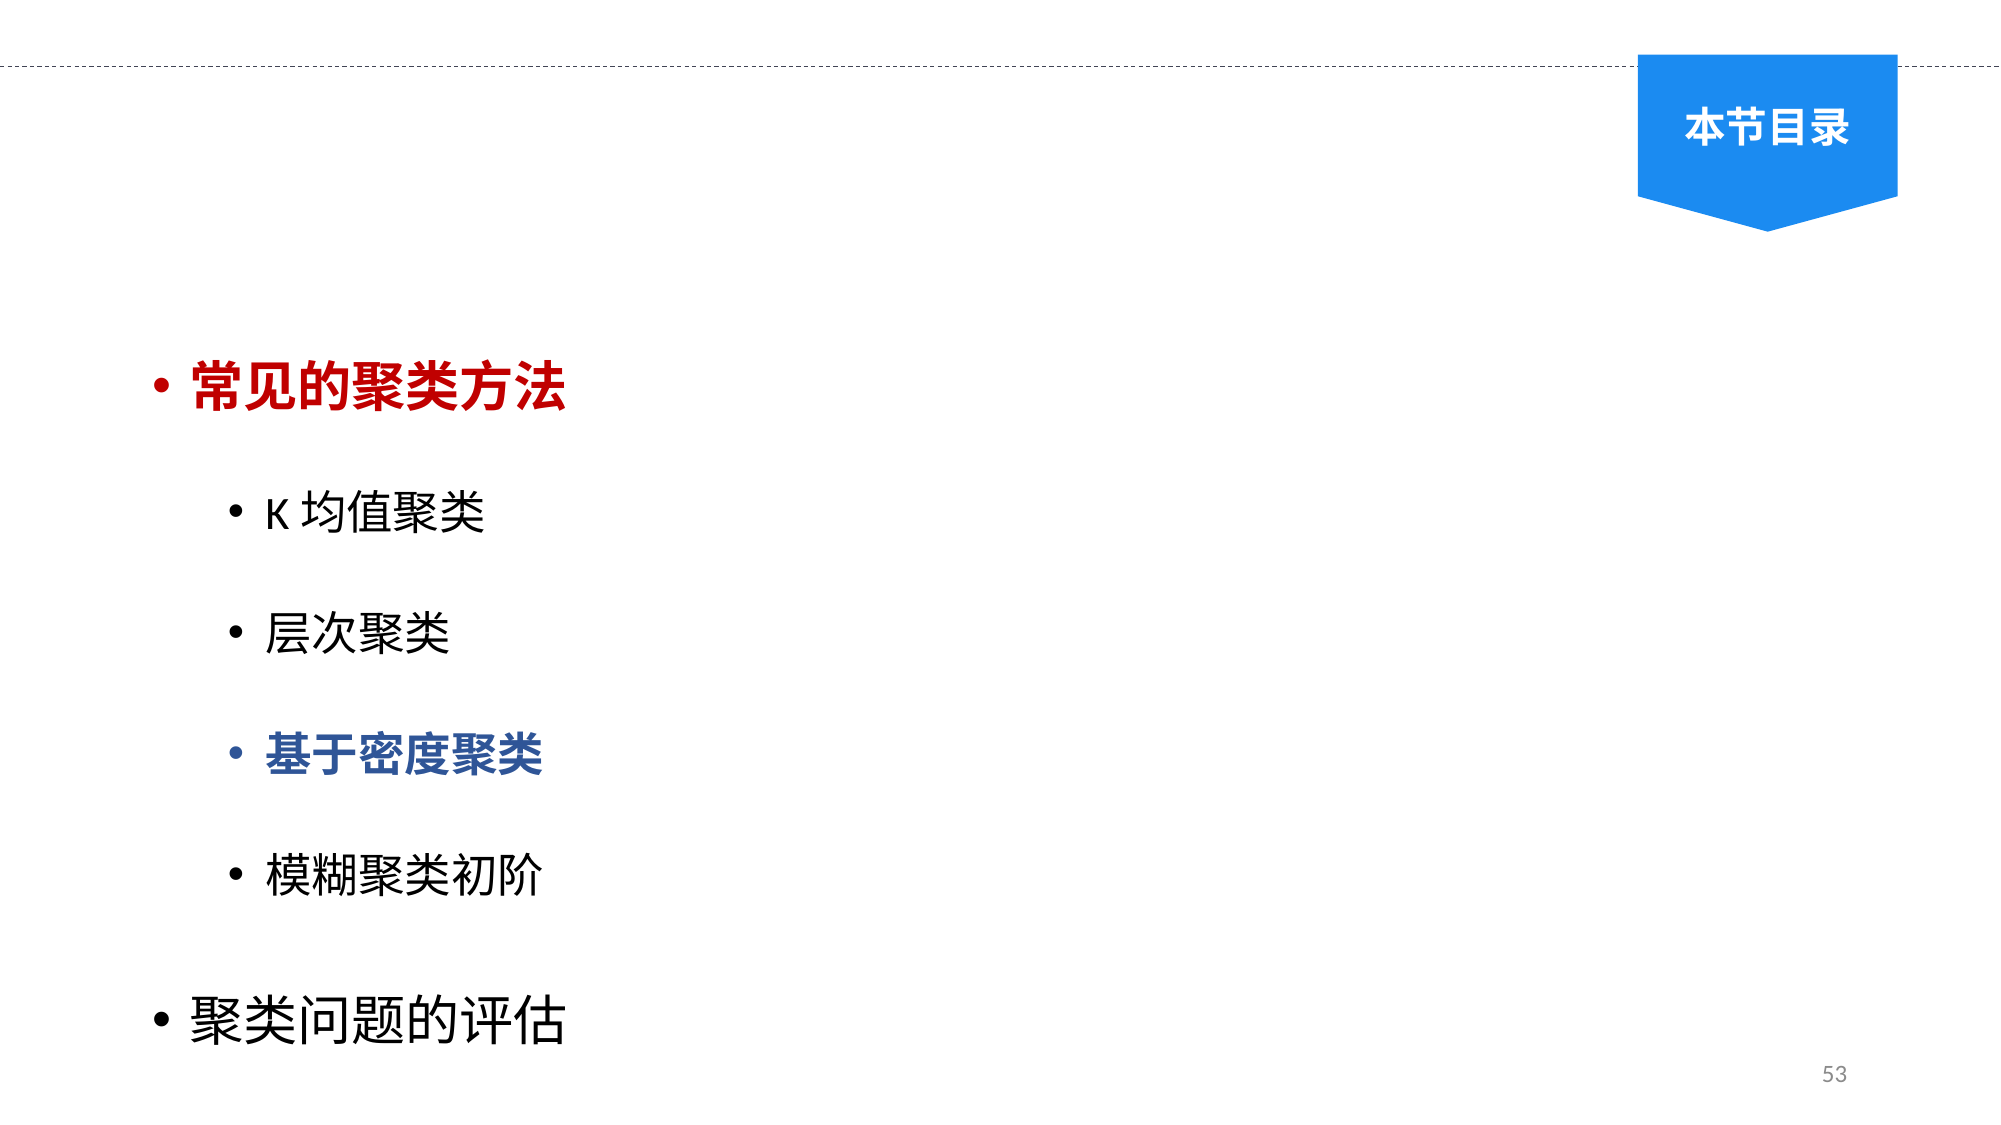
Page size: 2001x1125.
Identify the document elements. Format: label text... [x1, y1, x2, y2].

list 常见的聚类方法 K均值聚类 层次聚类 基于密度聚类 模糊聚类初阶 聚类问题的评估 [137, 279, 1863, 1062]
slide_number 53 [1412, 1042, 1863, 1103]
text_box [1636, 67, 1899, 233]
text_box 本节目录 [1669, 93, 1867, 159]
text_box [1636, 53, 1899, 66]
